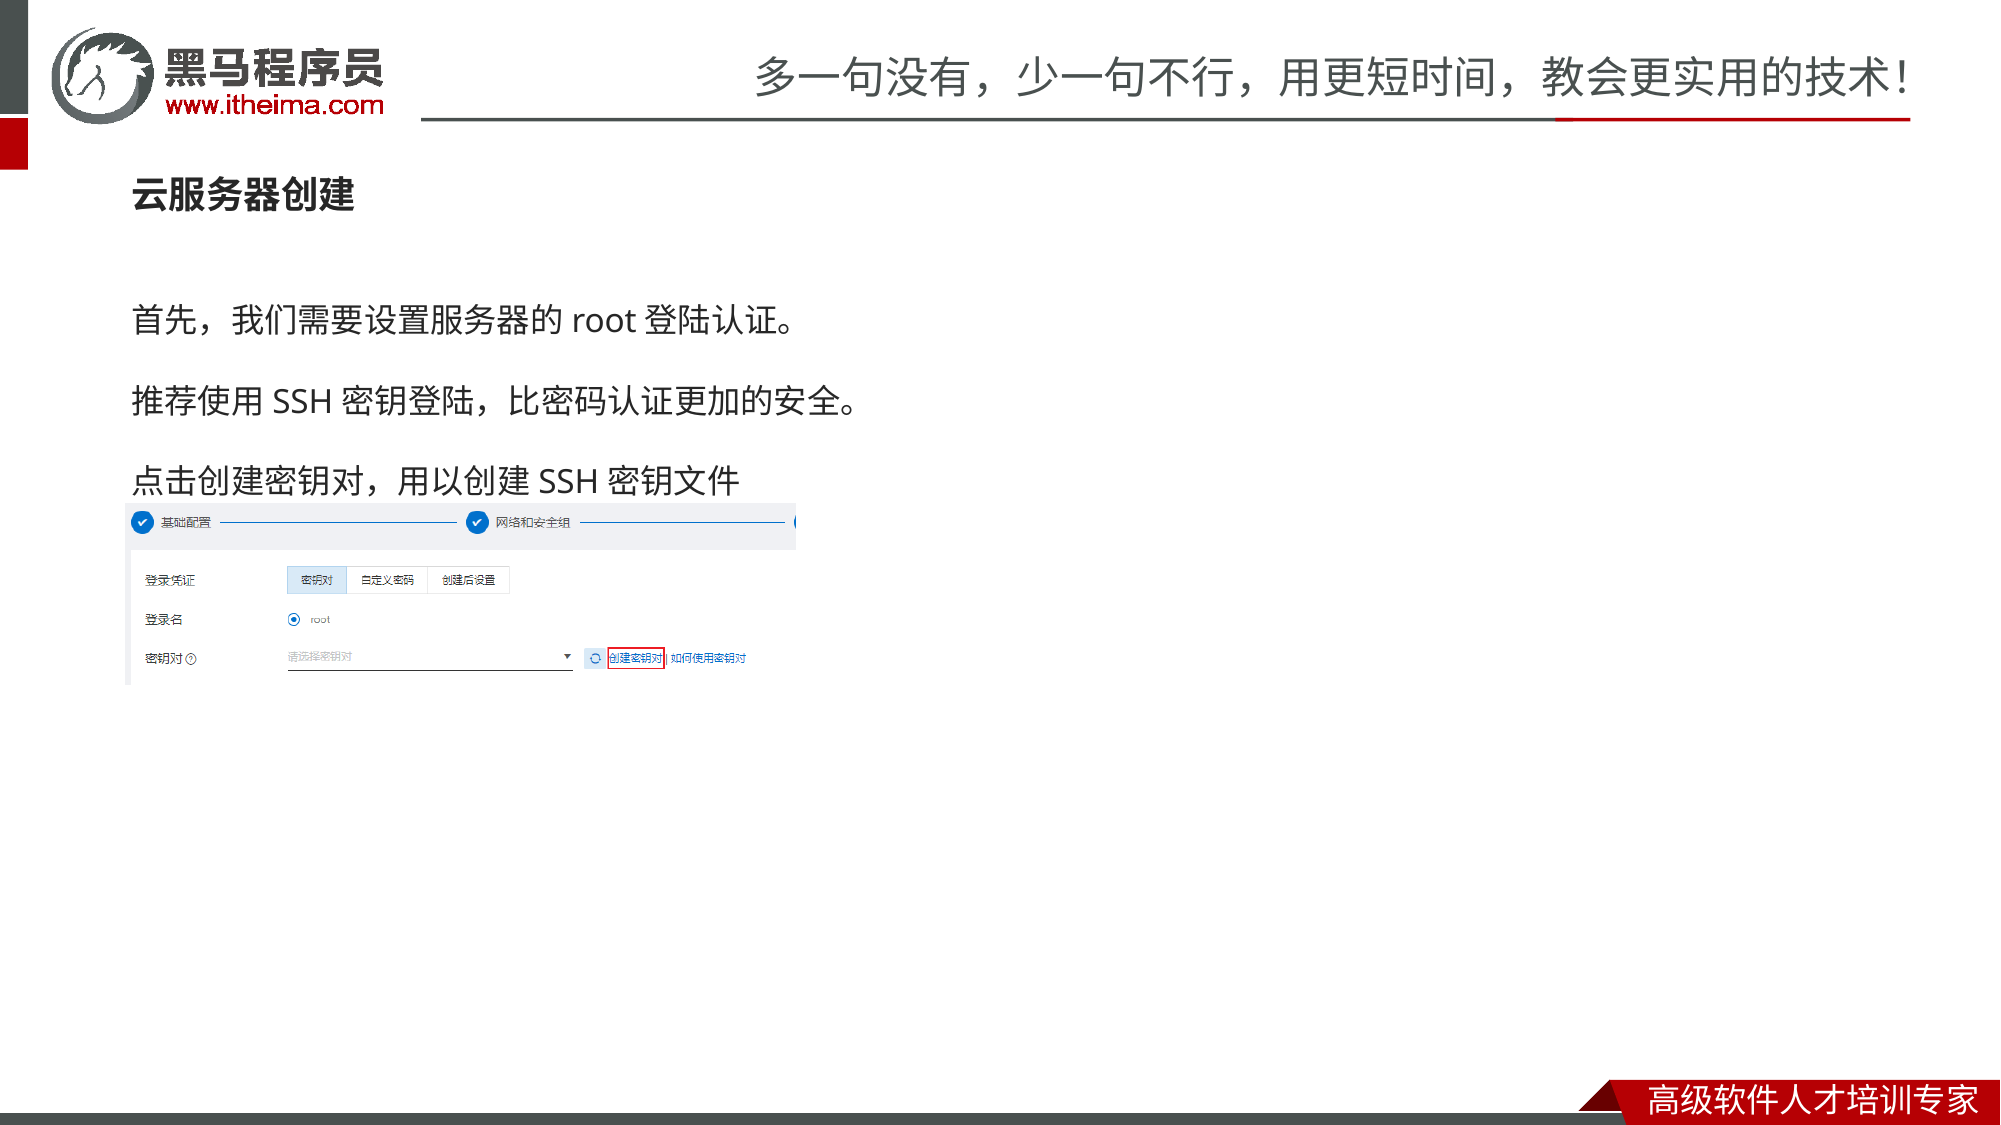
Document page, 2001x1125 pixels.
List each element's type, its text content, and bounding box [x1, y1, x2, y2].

picture [125, 503, 796, 685]
list 首先，我们需要设置服务器的root登陆认证。 推荐使用SSH密钥登陆，比密码认证更加的安全。 点击创建密钥对，用以创建SSH密钥文件 [116, 271, 1872, 964]
picture [50, 26, 384, 125]
list 云服务器创建 [116, 154, 1872, 239]
